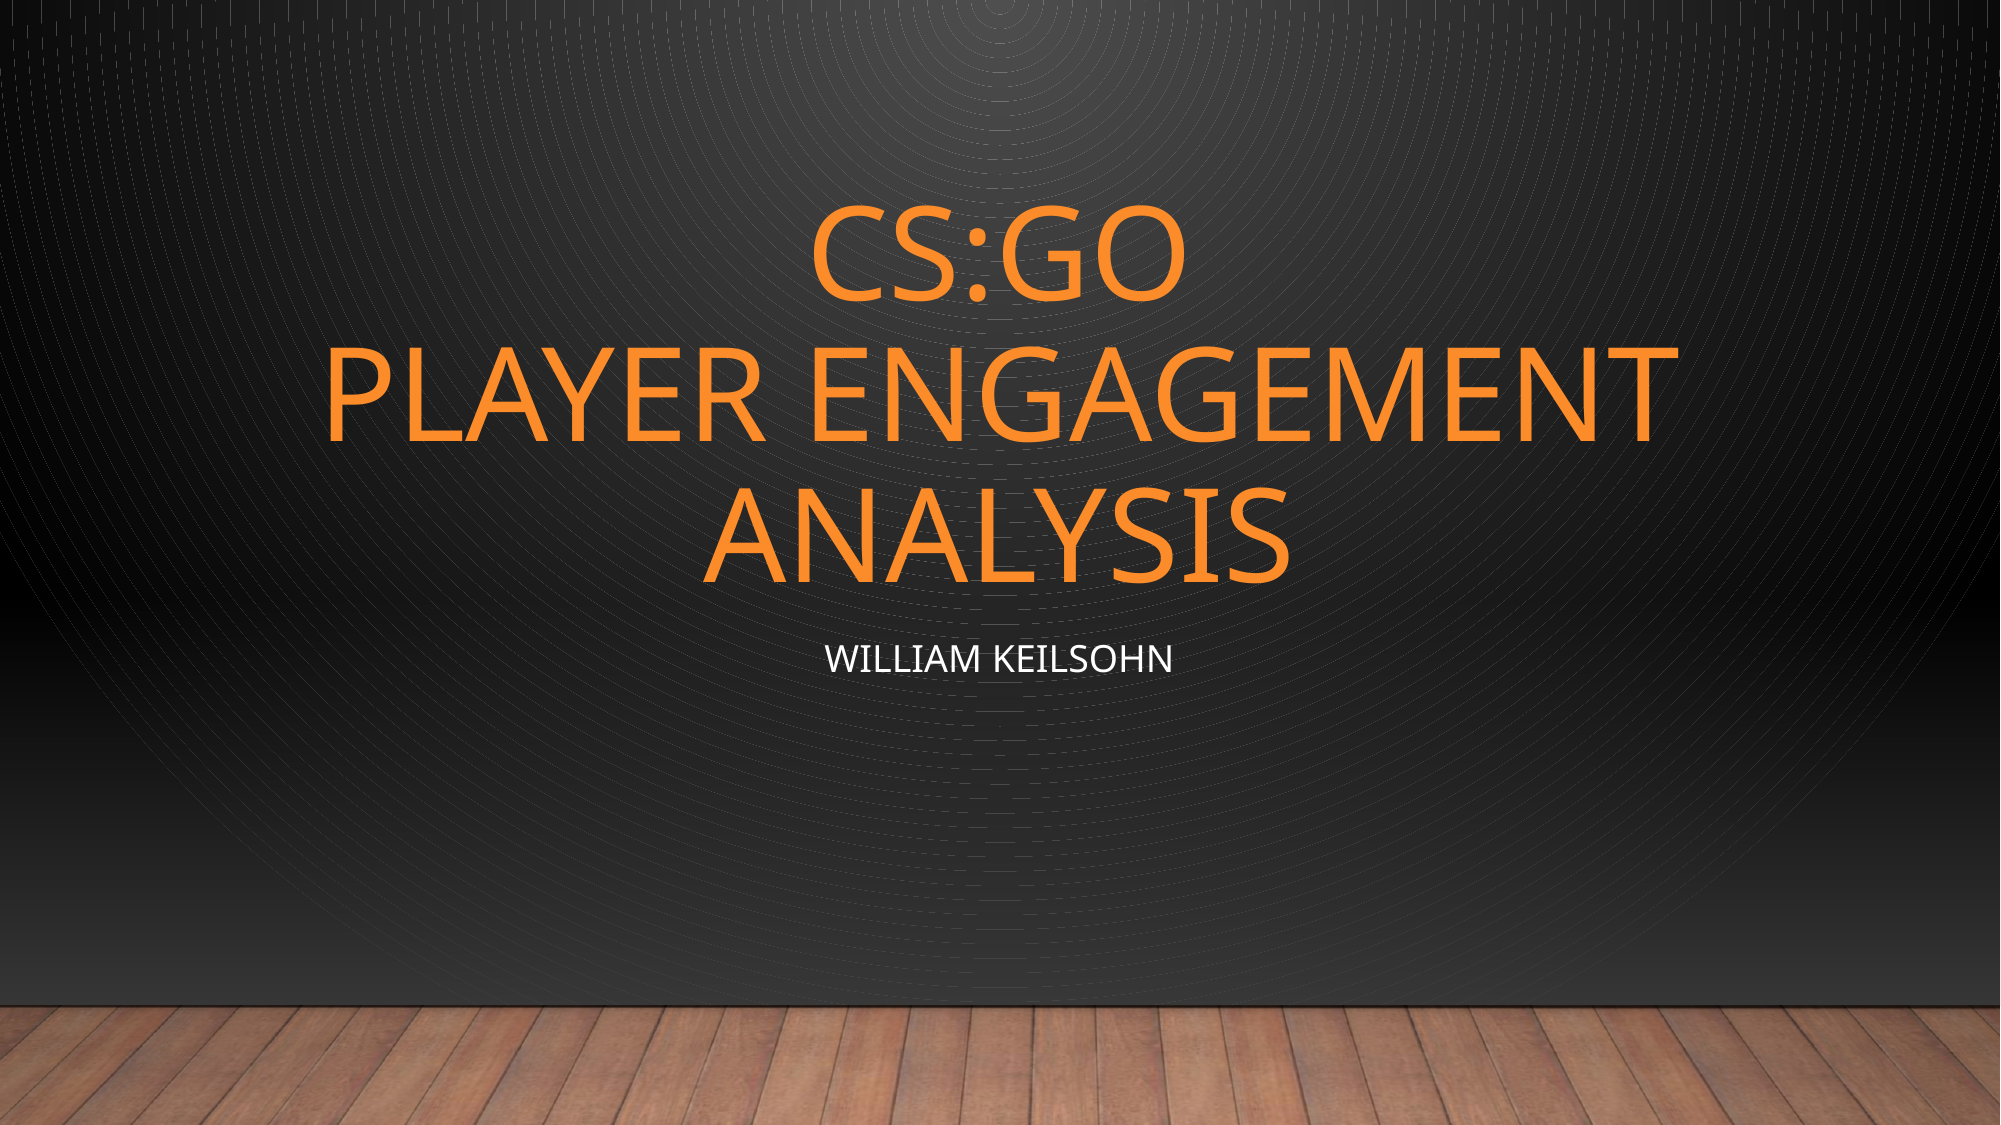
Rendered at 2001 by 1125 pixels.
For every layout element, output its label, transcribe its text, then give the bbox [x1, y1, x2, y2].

subtitle William Keilsohn [291, 610, 1708, 772]
title CS:GO player engagement analysis [291, 131, 1708, 610]
picture [0, 1005, 2000, 1125]
